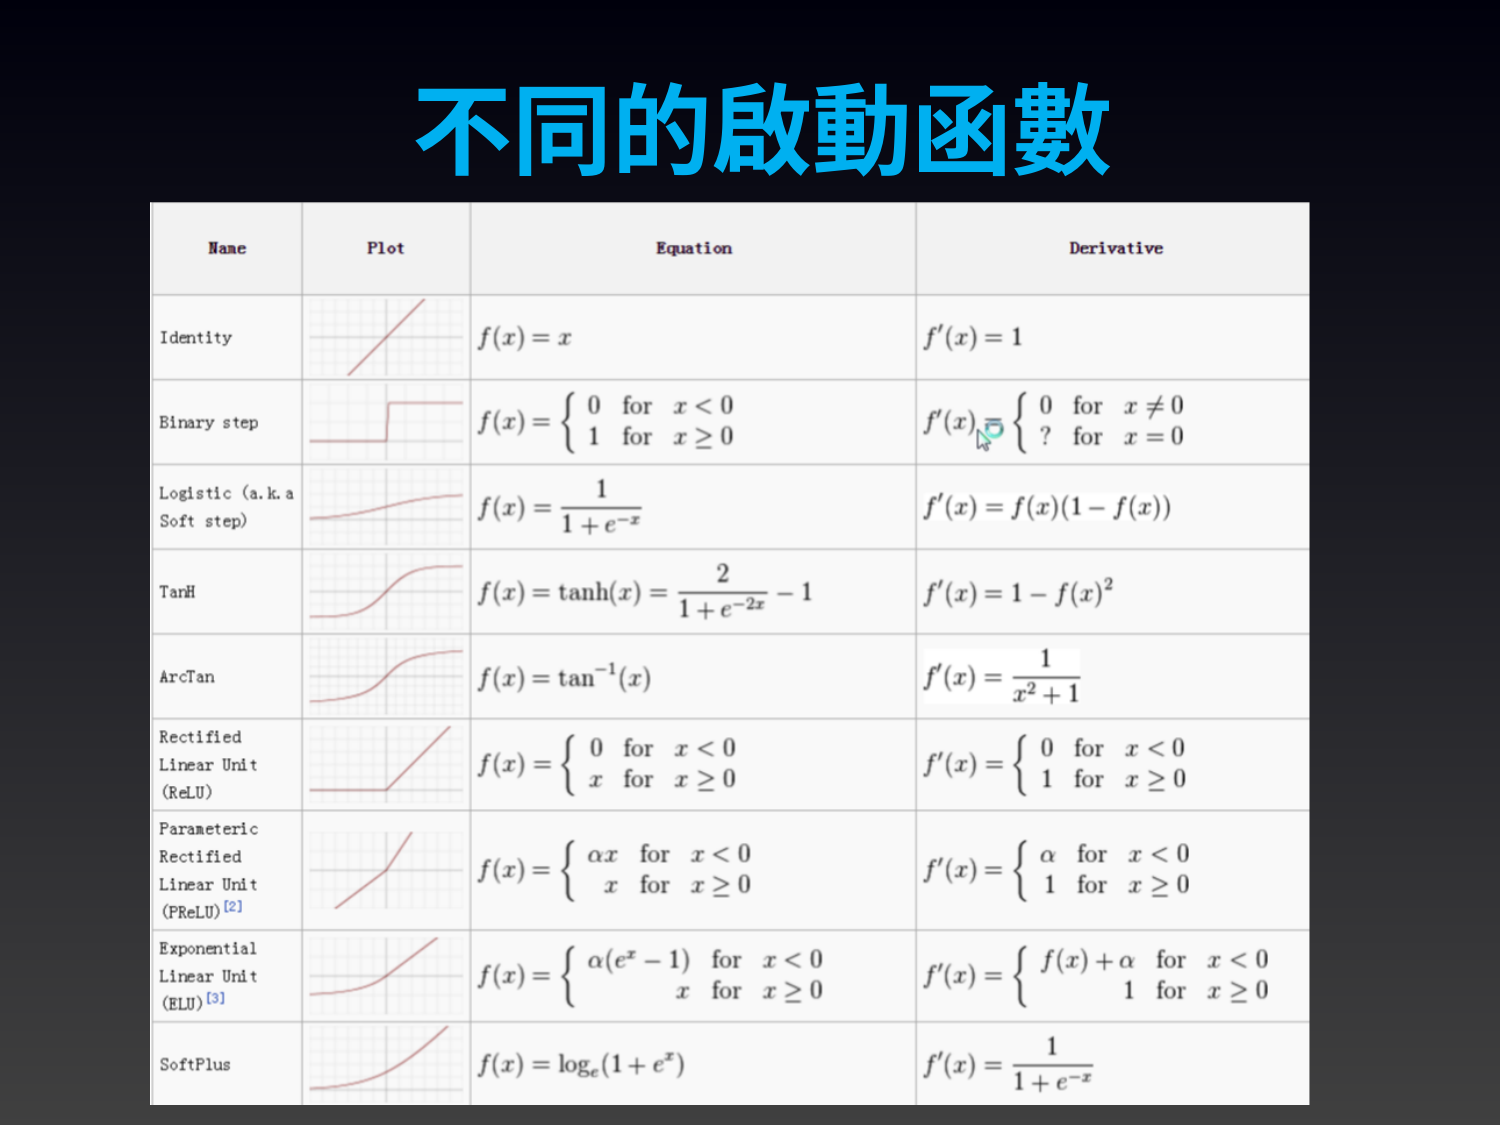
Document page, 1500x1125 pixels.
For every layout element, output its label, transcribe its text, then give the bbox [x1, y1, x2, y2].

picture [149, 201, 1311, 1106]
text_box 不同的啟動函數 [162, 39, 1363, 202]
